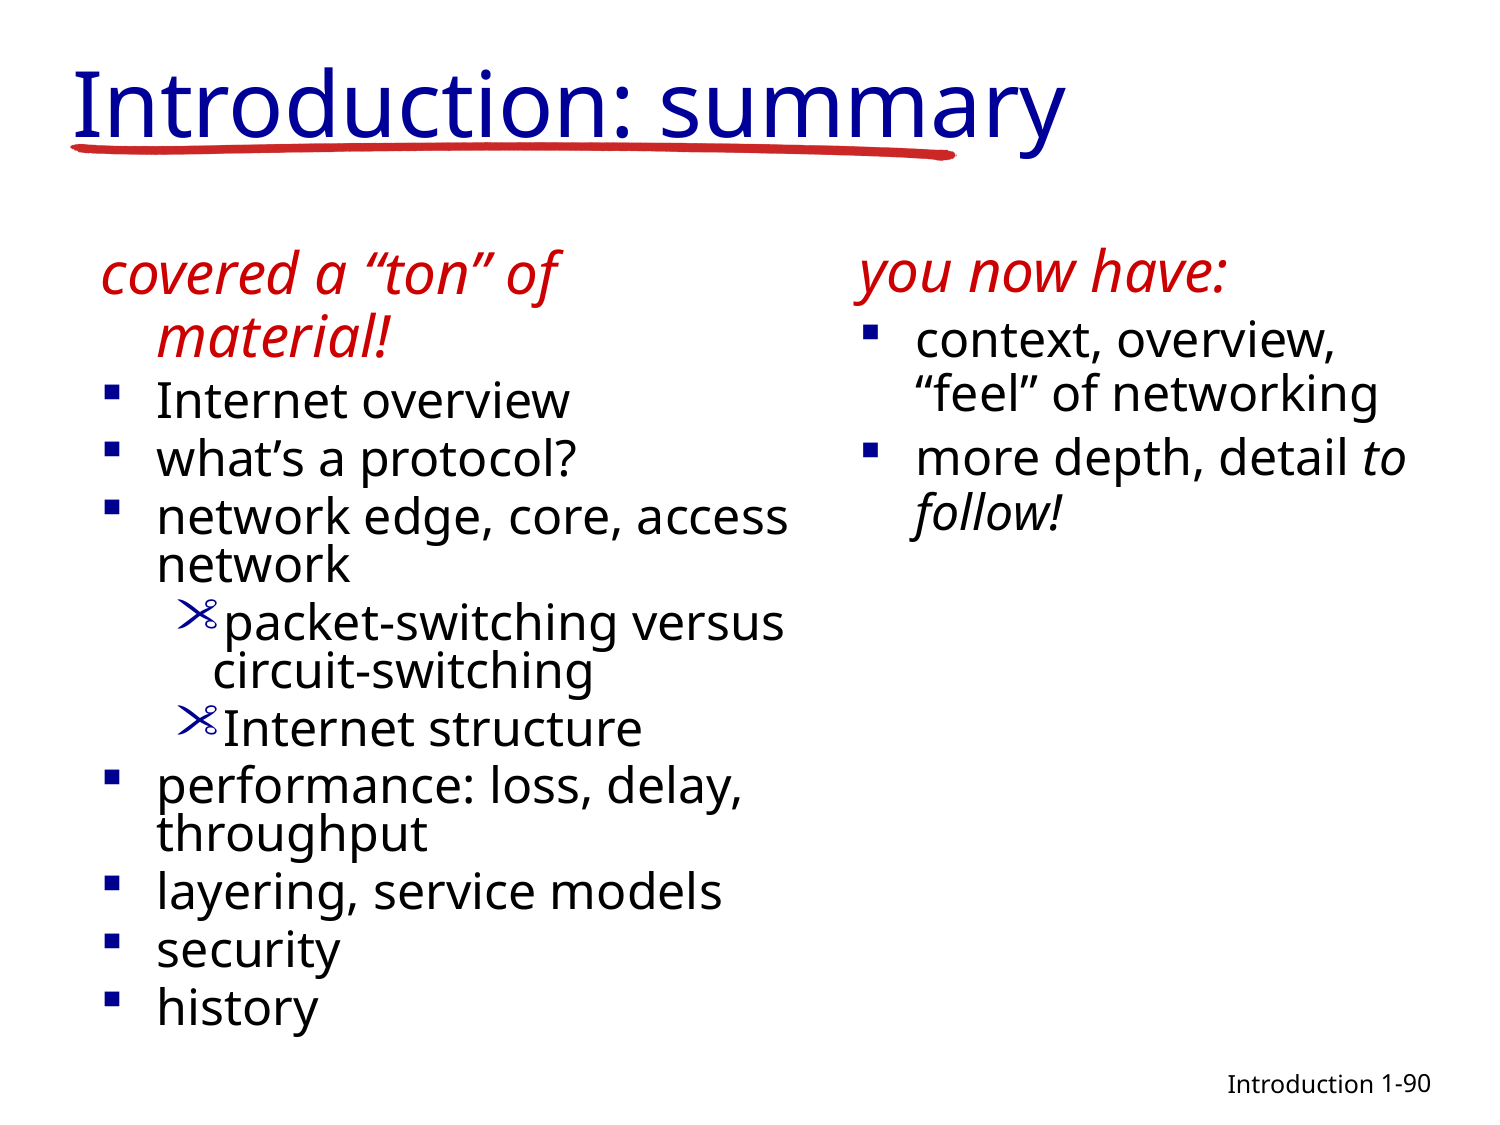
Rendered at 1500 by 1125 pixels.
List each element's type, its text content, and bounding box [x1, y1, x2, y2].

title Introduction: summary [57, 26, 1333, 175]
slide_number 1- [1365, 1059, 1477, 1106]
list you now have: context, overview, “feel” of networking more depth, detail to follow! [843, 234, 1456, 998]
picture [66, 136, 967, 166]
footer Introduction [914, 1060, 1391, 1109]
list covered a “ton” of material! Internet overview what’s a protocol? network edge, core, access network packet-switching versus circuit-switching Internet structure performance: loss, delay, throughput layering, service models security history [85, 236, 806, 1089]
